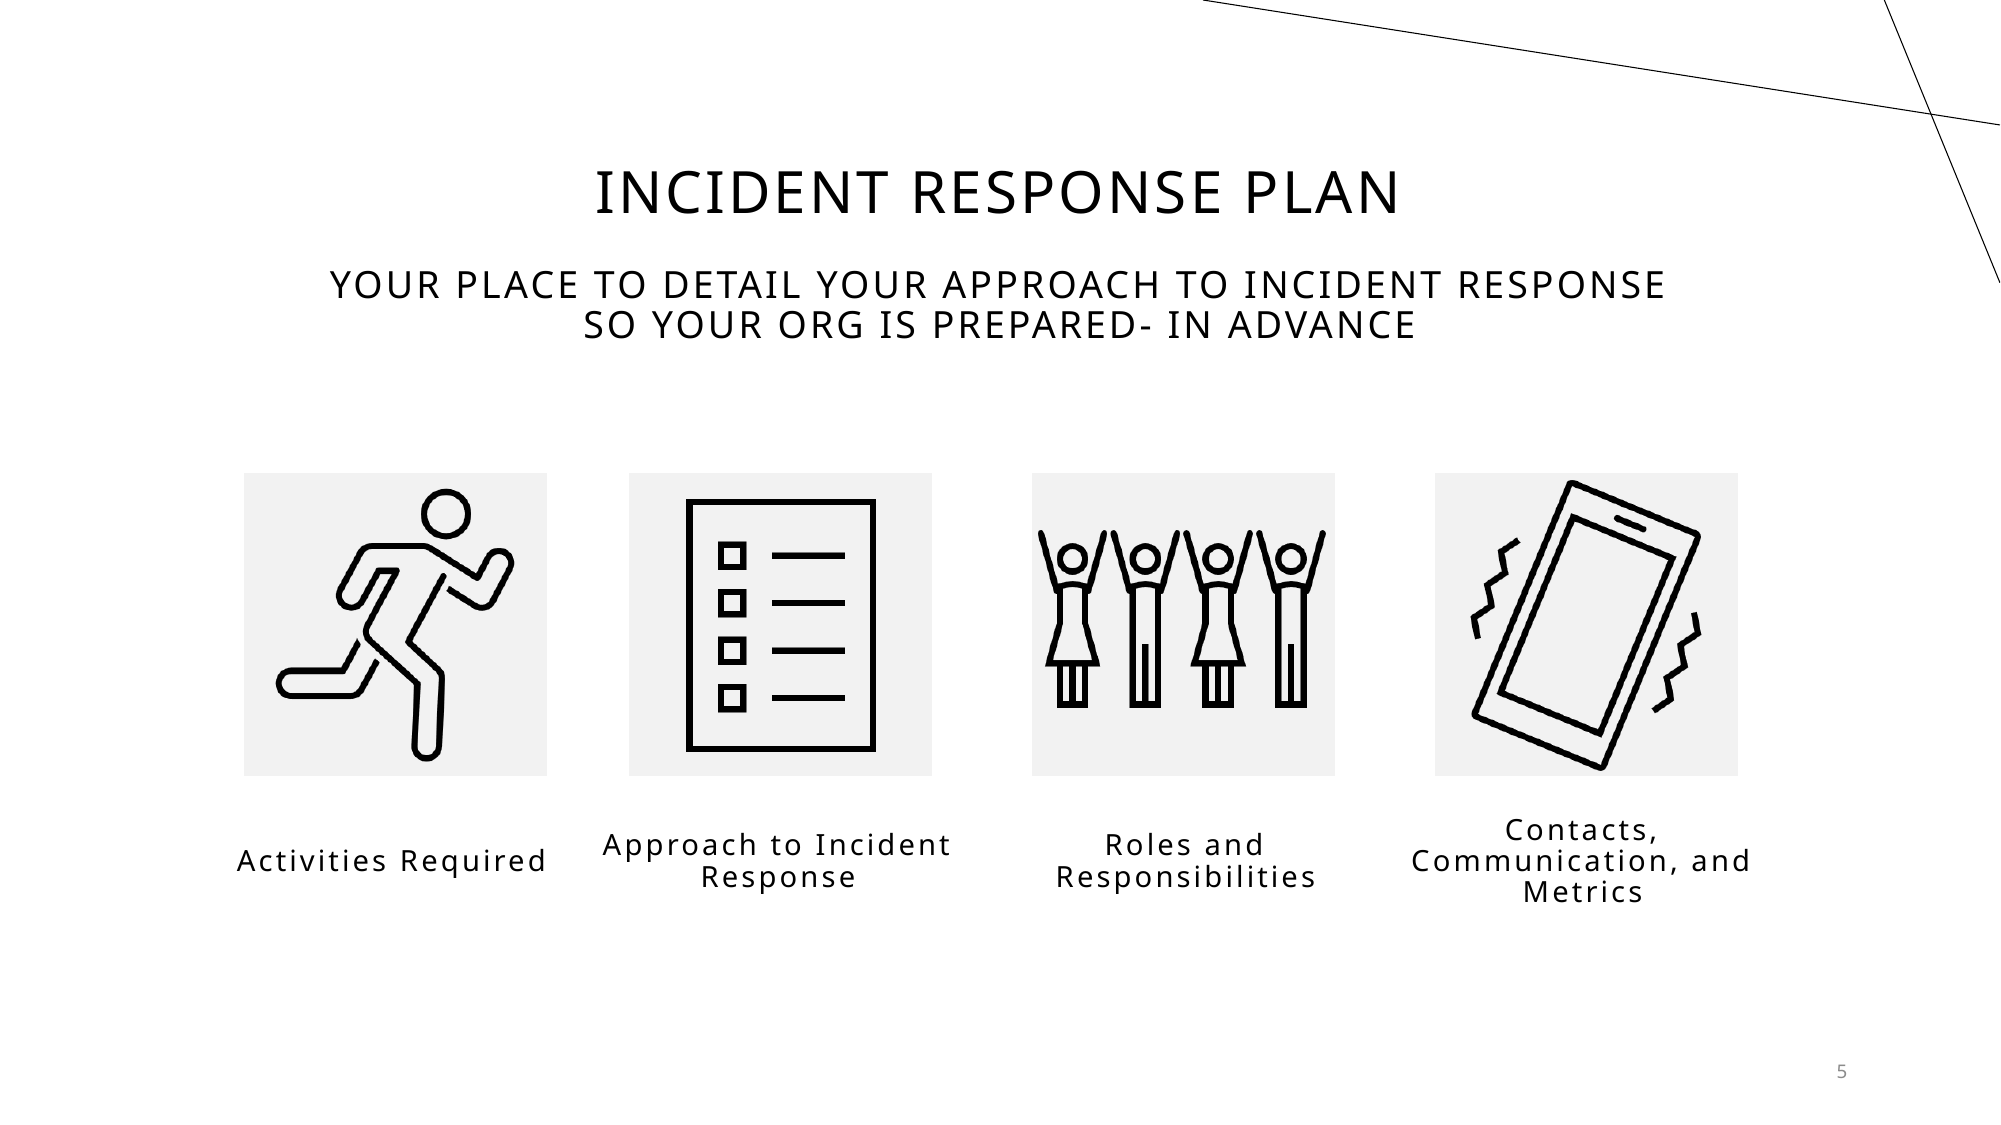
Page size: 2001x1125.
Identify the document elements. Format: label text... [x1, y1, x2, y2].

list Approach to Incident Response [587, 834, 970, 891]
title Incident Response Plan your place to detail your approach to Incident response so your org is prepared- in advance [309, 146, 1691, 364]
list Roles and Responsibilities [995, 834, 1376, 891]
list Activities Required [201, 834, 582, 891]
picture [1031, 473, 1335, 777]
picture [243, 473, 547, 777]
list Contacts, Communication, and Metrics [1392, 834, 1773, 891]
picture [629, 473, 933, 777]
slide_number 5 [1412, 1042, 1863, 1103]
picture [1434, 473, 1738, 777]
